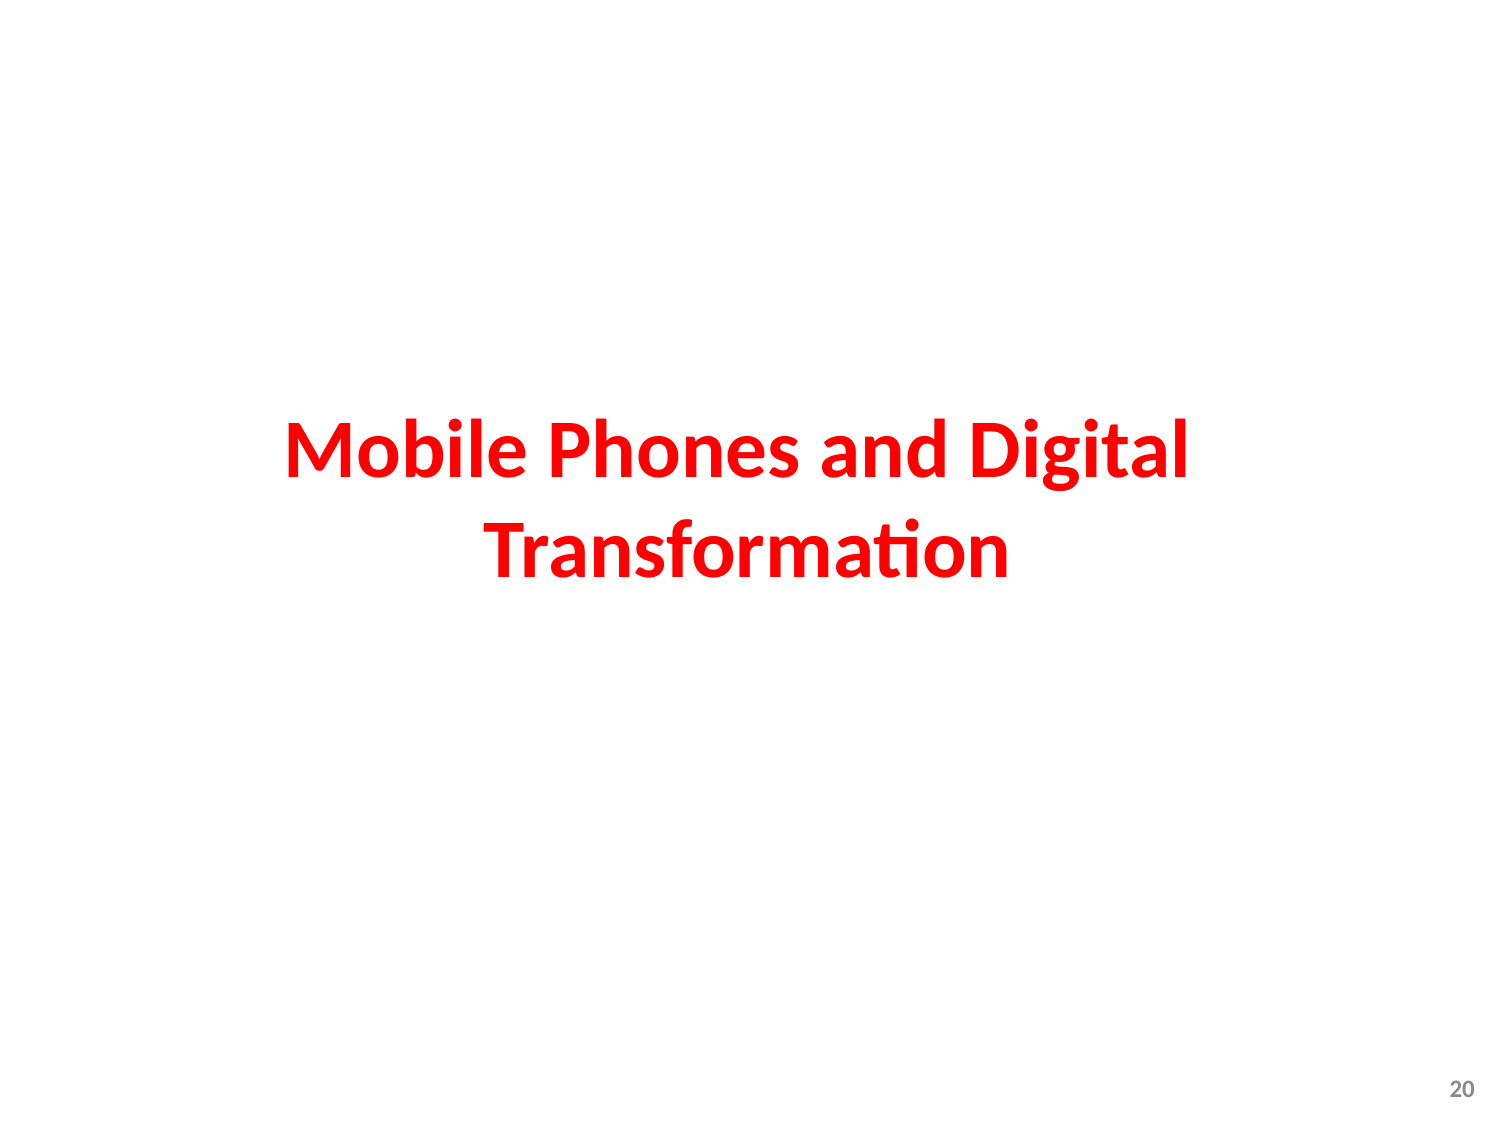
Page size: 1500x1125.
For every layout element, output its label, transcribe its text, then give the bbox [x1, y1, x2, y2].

title Mobile Phones and Digital Transformation [100, 373, 1376, 615]
